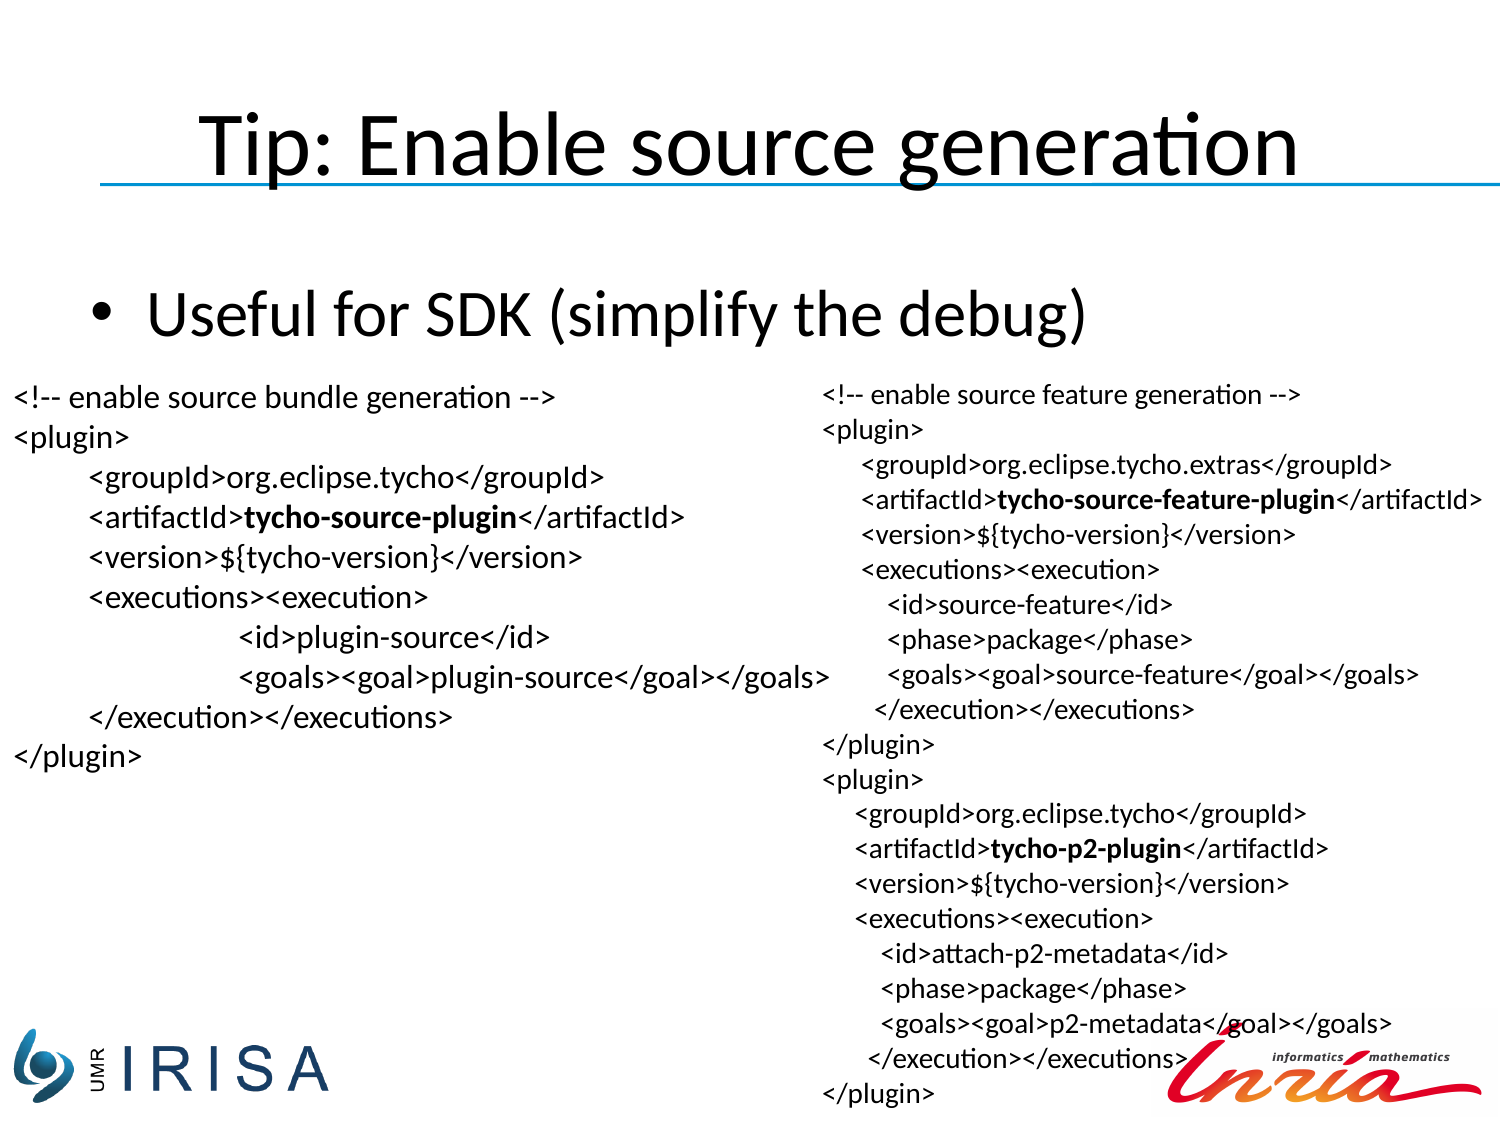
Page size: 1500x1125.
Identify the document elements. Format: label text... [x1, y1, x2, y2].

picture [13, 1028, 329, 1103]
list Useful for SDK (simplify the debug) [75, 262, 1425, 367]
text_box <!-- enable source bundle generation --> <plugin> <groupId>org.eclipse.tycho</groupId> <artifactId>tycho-source-plugin</artifactId> <version>${tycho-version}</version> <executions><execution> <id>plugin-source</id> <goals><goal>plugin-source</goal></goals> </execution></executions> </plugin> [0, 367, 807, 782]
text_box <!-- enable source feature generation --> <plugin> <groupId>org.eclipse.tycho.extras</groupId> <artifactId>tycho-source-feature-plugin</artifactId> <version>${tycho-version}</version> <executions><execution> <id>source-feature</id> <phase>package</phase> <goals><goal>source-feature</goal></goals> </execution></executions> </plugin> <plugin> <groupId>org.eclipse.tycho</groupId> <artifactId>tycho-p2-plugin</artifactId> <version>${tycho-version}</version> <executions><execution> <id>attach-p2-metadata</id> <phase>package</phase> <goals><goal>p2-metadata</goal></goals> </execution></executions> </plugin> [807, 367, 1498, 1117]
title Tip: Enable source generation [75, 45, 1425, 233]
